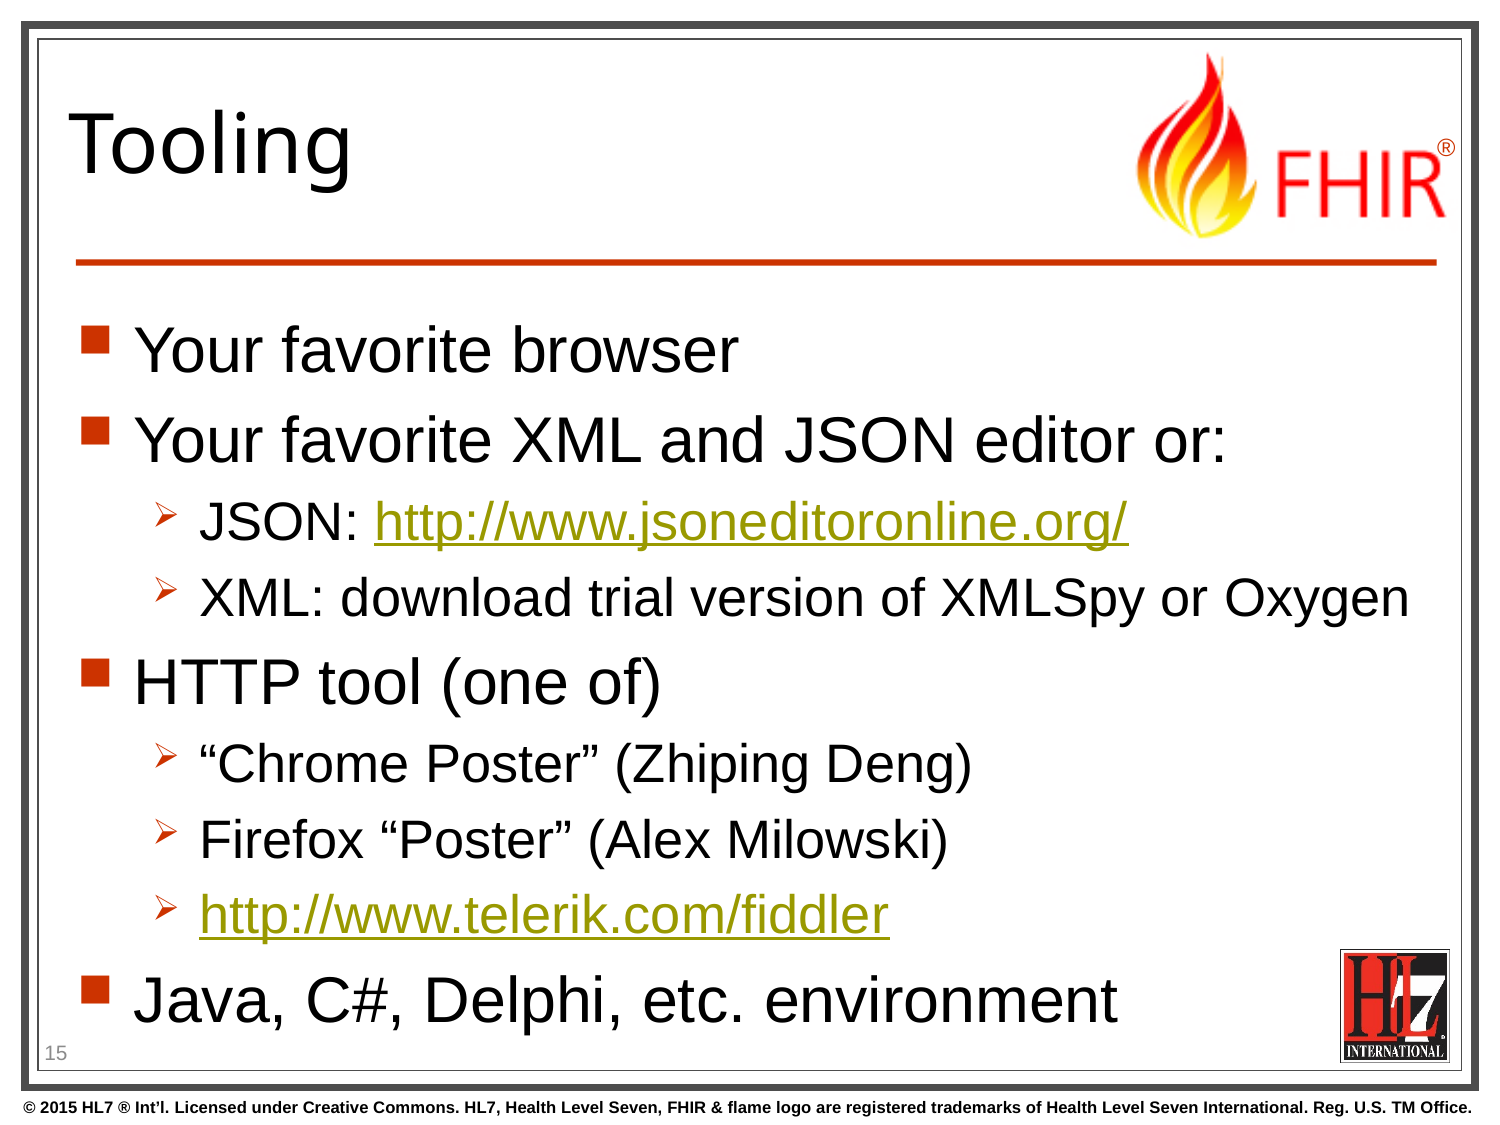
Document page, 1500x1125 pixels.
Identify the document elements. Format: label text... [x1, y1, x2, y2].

picture [1124, 42, 1458, 249]
list Your favorite browser Your favorite XML and JSON editor or: JSON: http://www.jsoneditoronline.org/ XML: download trial version of XMLSpy or Oxygen HTTP tool (one of) “Chrome Poster” (Zhiping Deng) Firefox “Poster” (Alex Milowski) http://www.telerik.com/fiddler Java, C#, Delphi, etc. environment [62, 299, 1438, 1059]
slide_number 15 [29, 1034, 148, 1071]
picture [1340, 949, 1450, 1063]
title Tooling [53, 54, 1128, 244]
